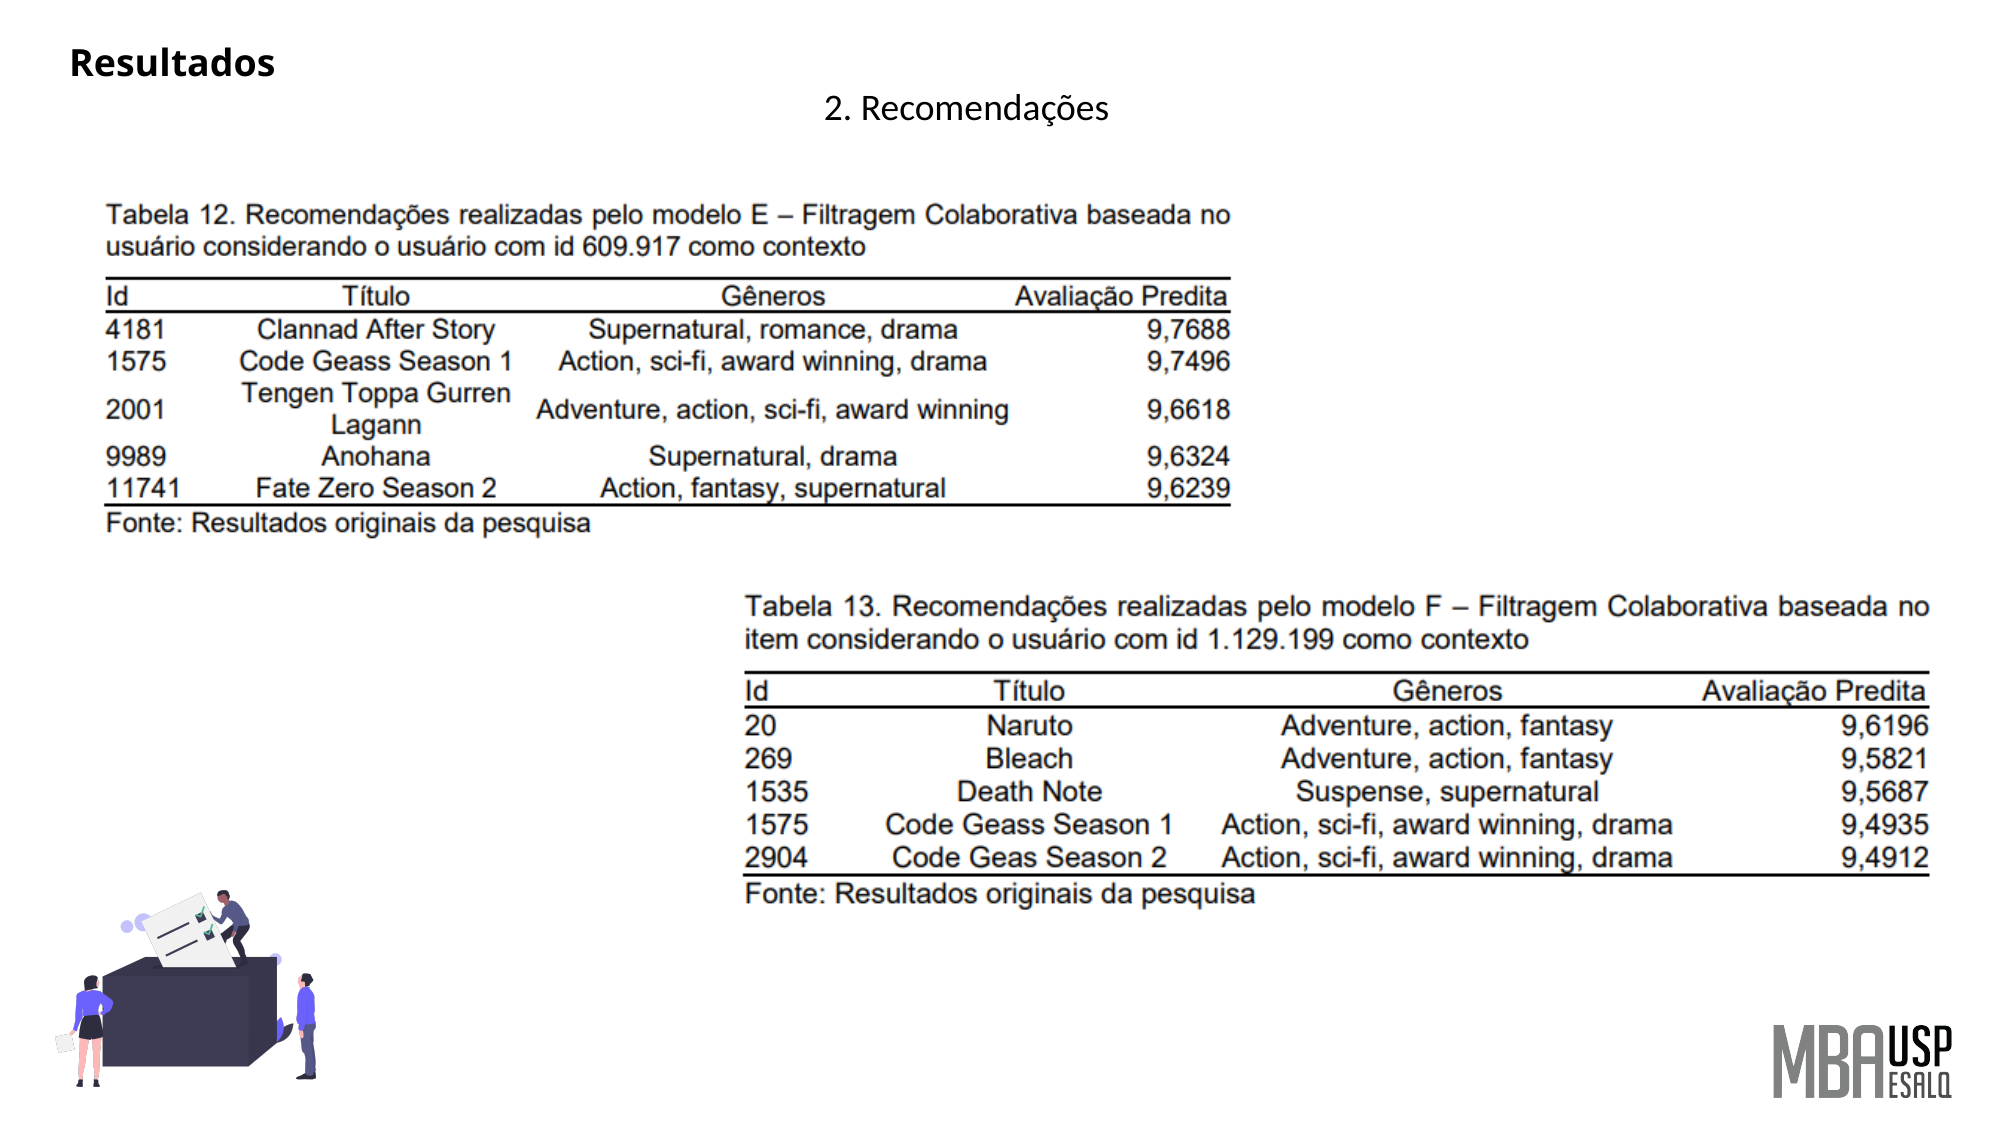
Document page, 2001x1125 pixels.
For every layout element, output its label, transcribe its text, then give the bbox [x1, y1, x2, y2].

picture [88, 188, 1243, 546]
text_box 2. Recomendações [809, 75, 1131, 136]
picture [1765, 1021, 1960, 1102]
picture [54, 890, 316, 1087]
text_box Resultados [54, 31, 601, 92]
picture [726, 576, 1947, 935]
